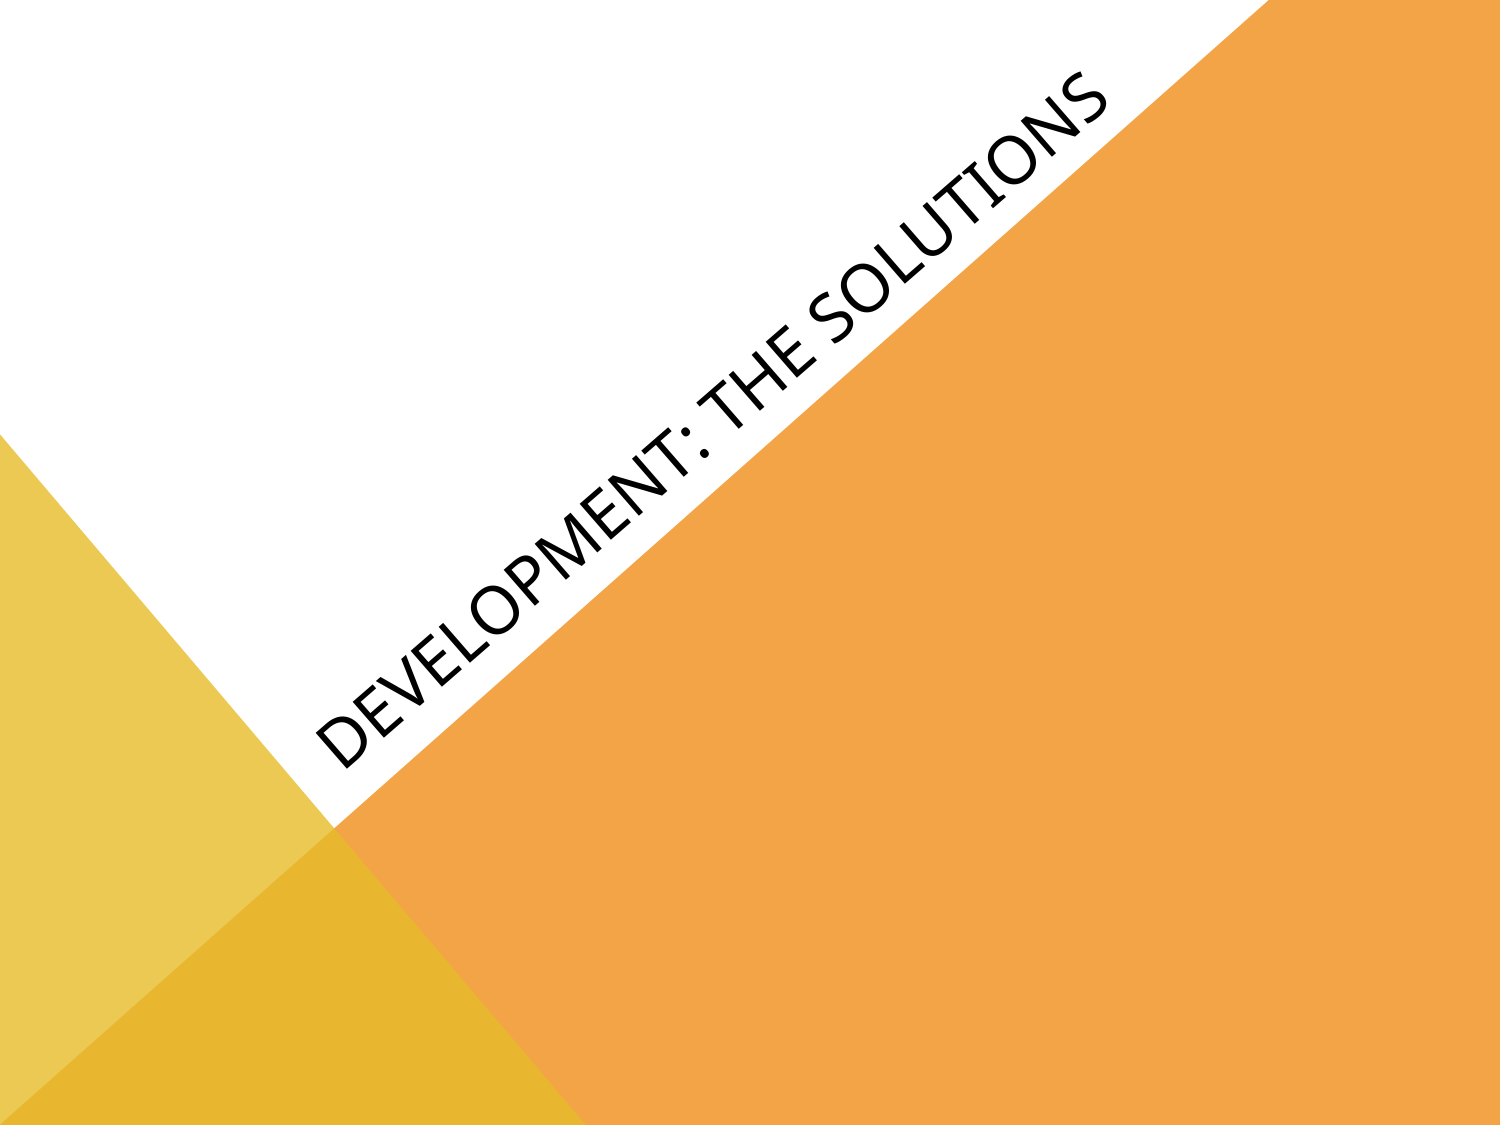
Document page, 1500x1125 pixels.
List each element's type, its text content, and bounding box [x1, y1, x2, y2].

title DEVELOPMENT: THE SOLUTIONS [211, 0, 1155, 795]
